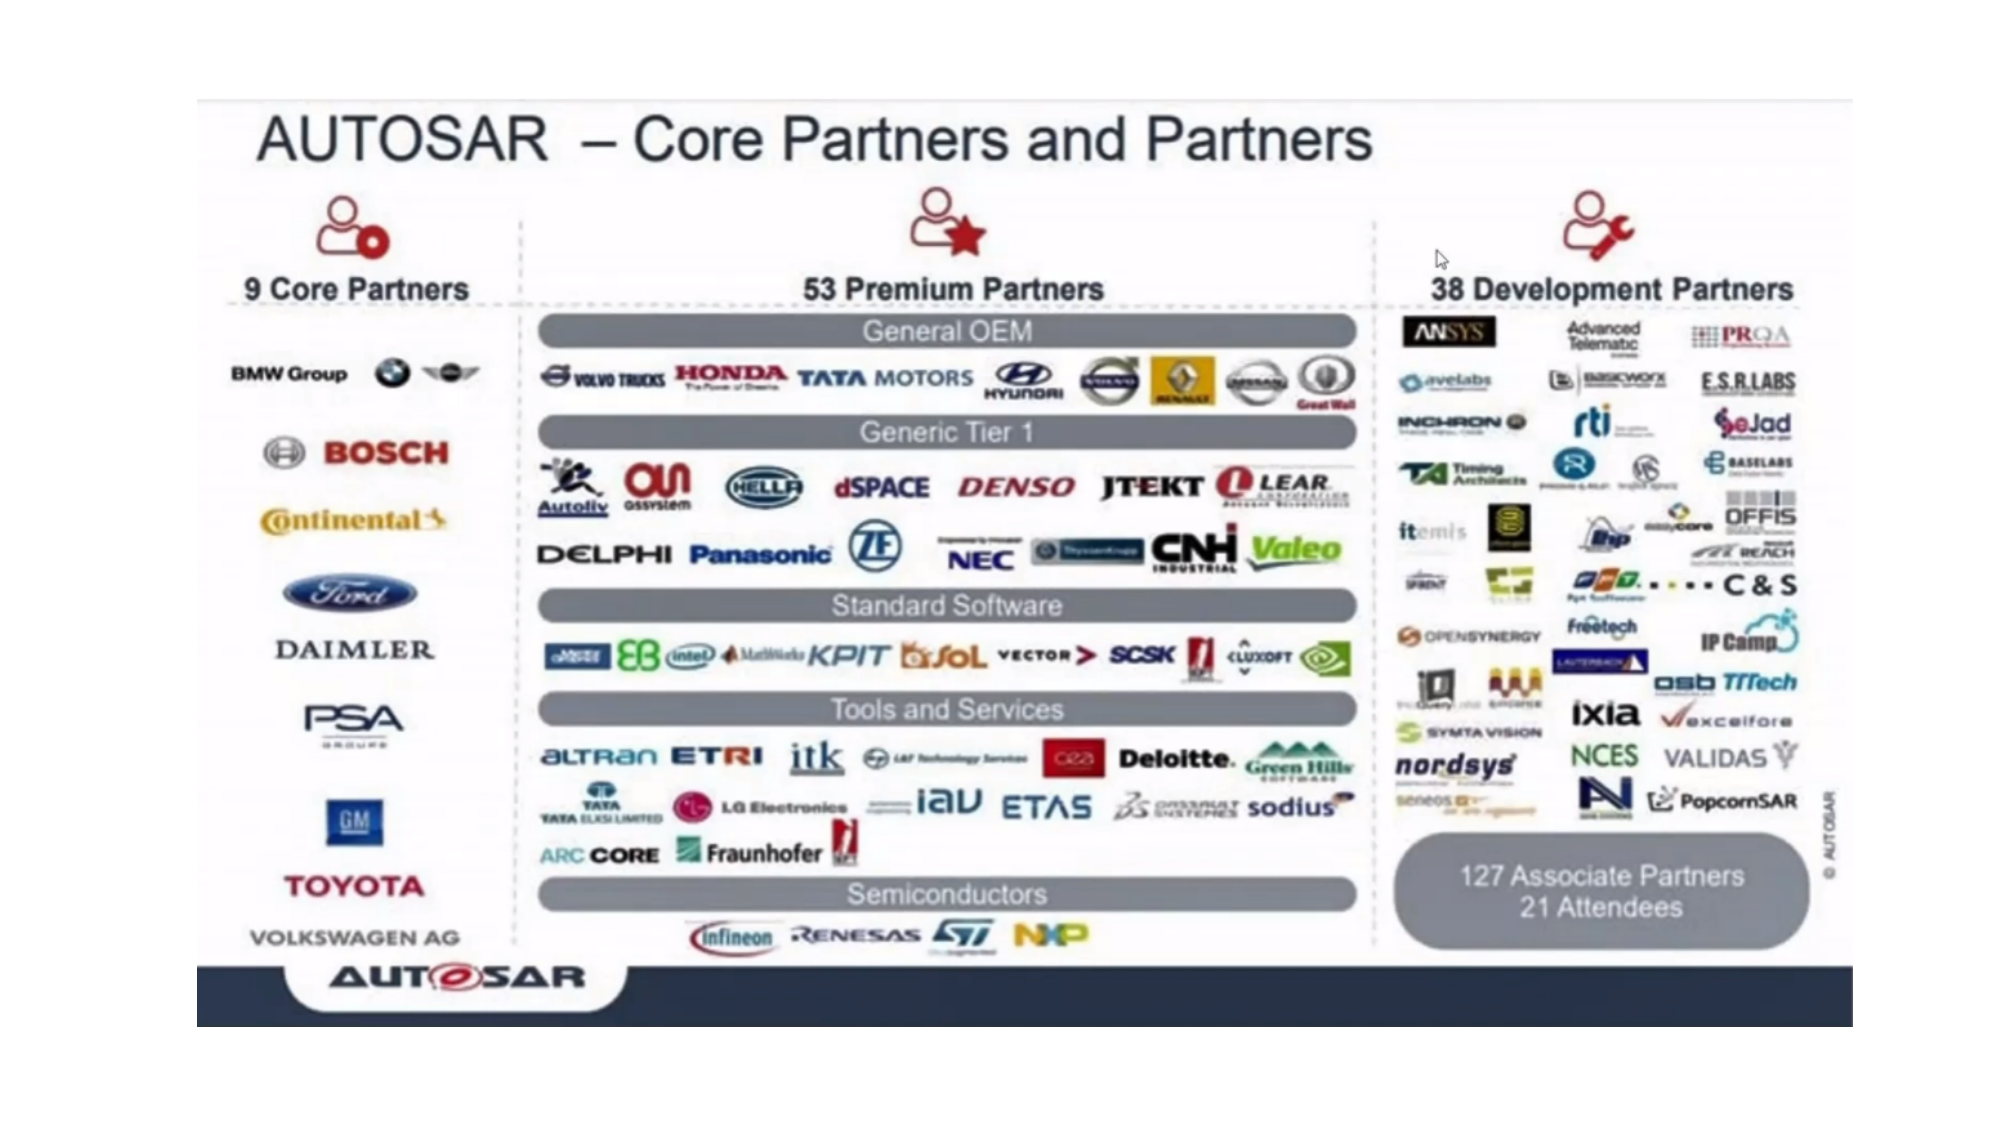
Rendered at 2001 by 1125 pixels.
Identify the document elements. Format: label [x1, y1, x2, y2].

picture [196, 97, 1854, 1028]
